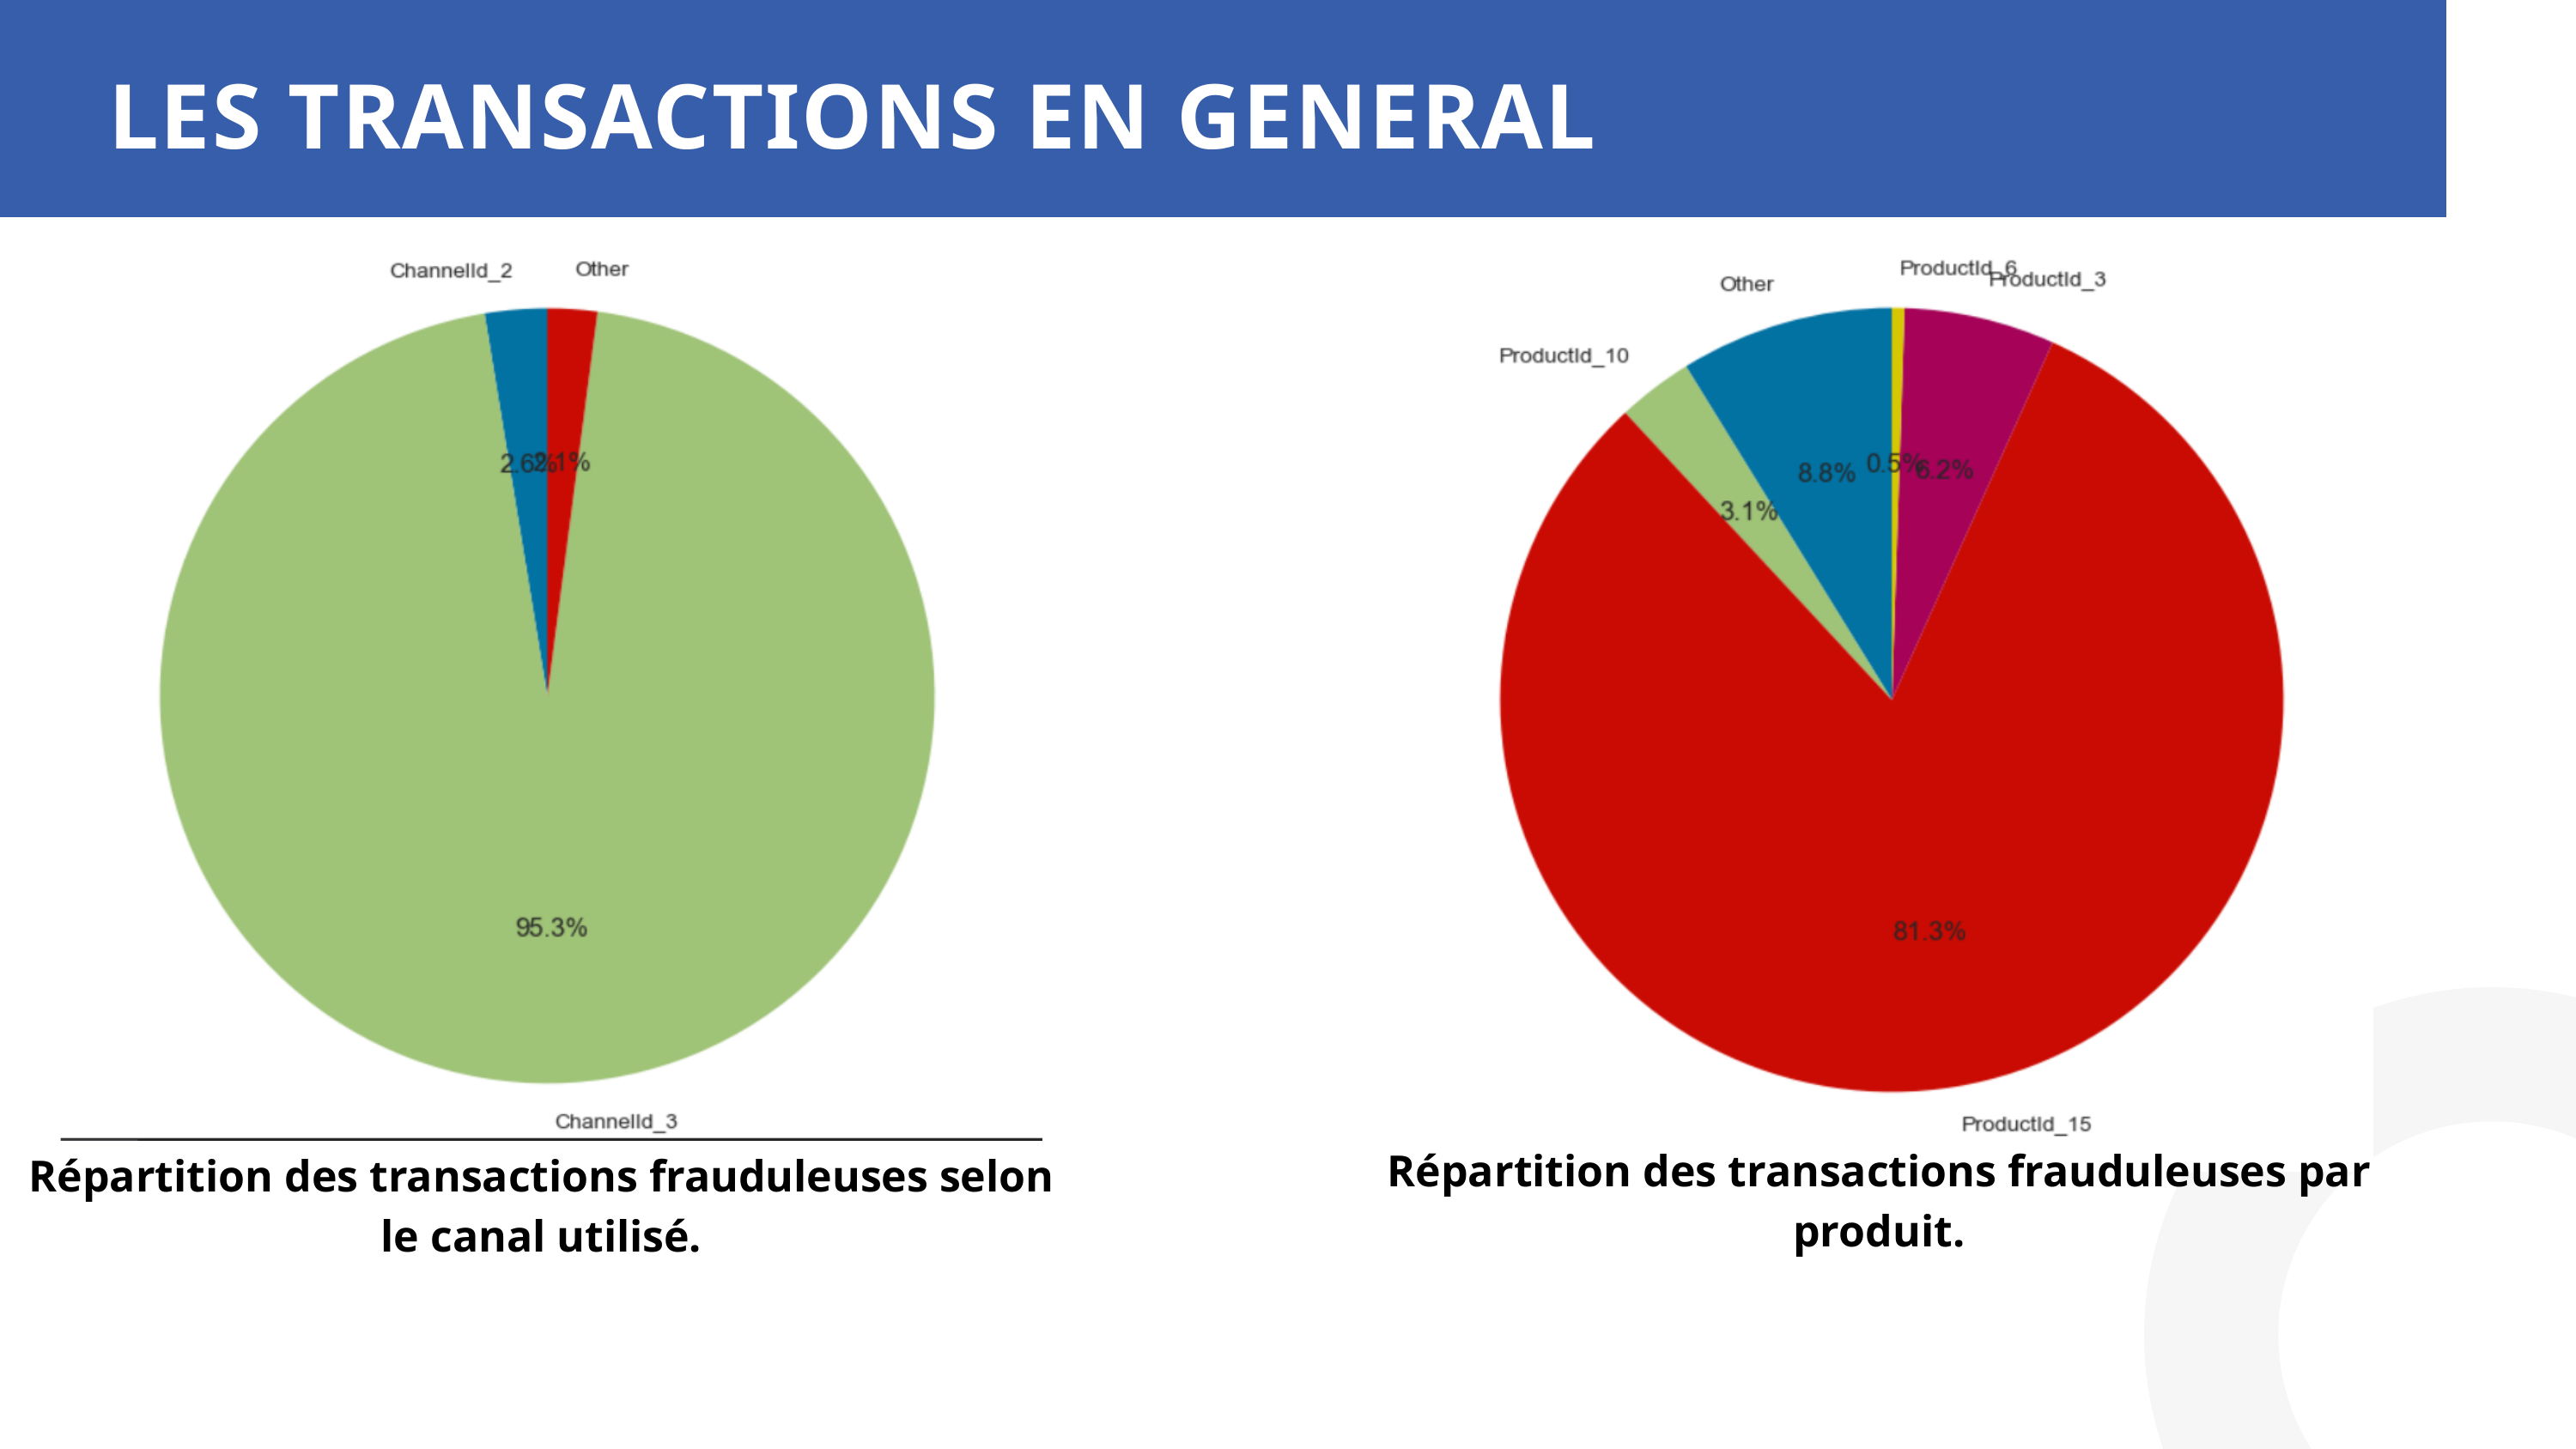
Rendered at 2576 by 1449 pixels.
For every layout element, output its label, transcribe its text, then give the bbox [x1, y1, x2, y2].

text_box Répartition des transactions frauduleuses par produit. [1358, 1135, 2206, 1256]
text_box Répartition des transactions frauduleuses selon le canal utilisé. [20, 1140, 1063, 1261]
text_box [2210, 1053, 2576, 1449]
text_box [0, 0, 2447, 218]
text_box [1406, 241, 2373, 1135]
text_box [60, 241, 1042, 1140]
